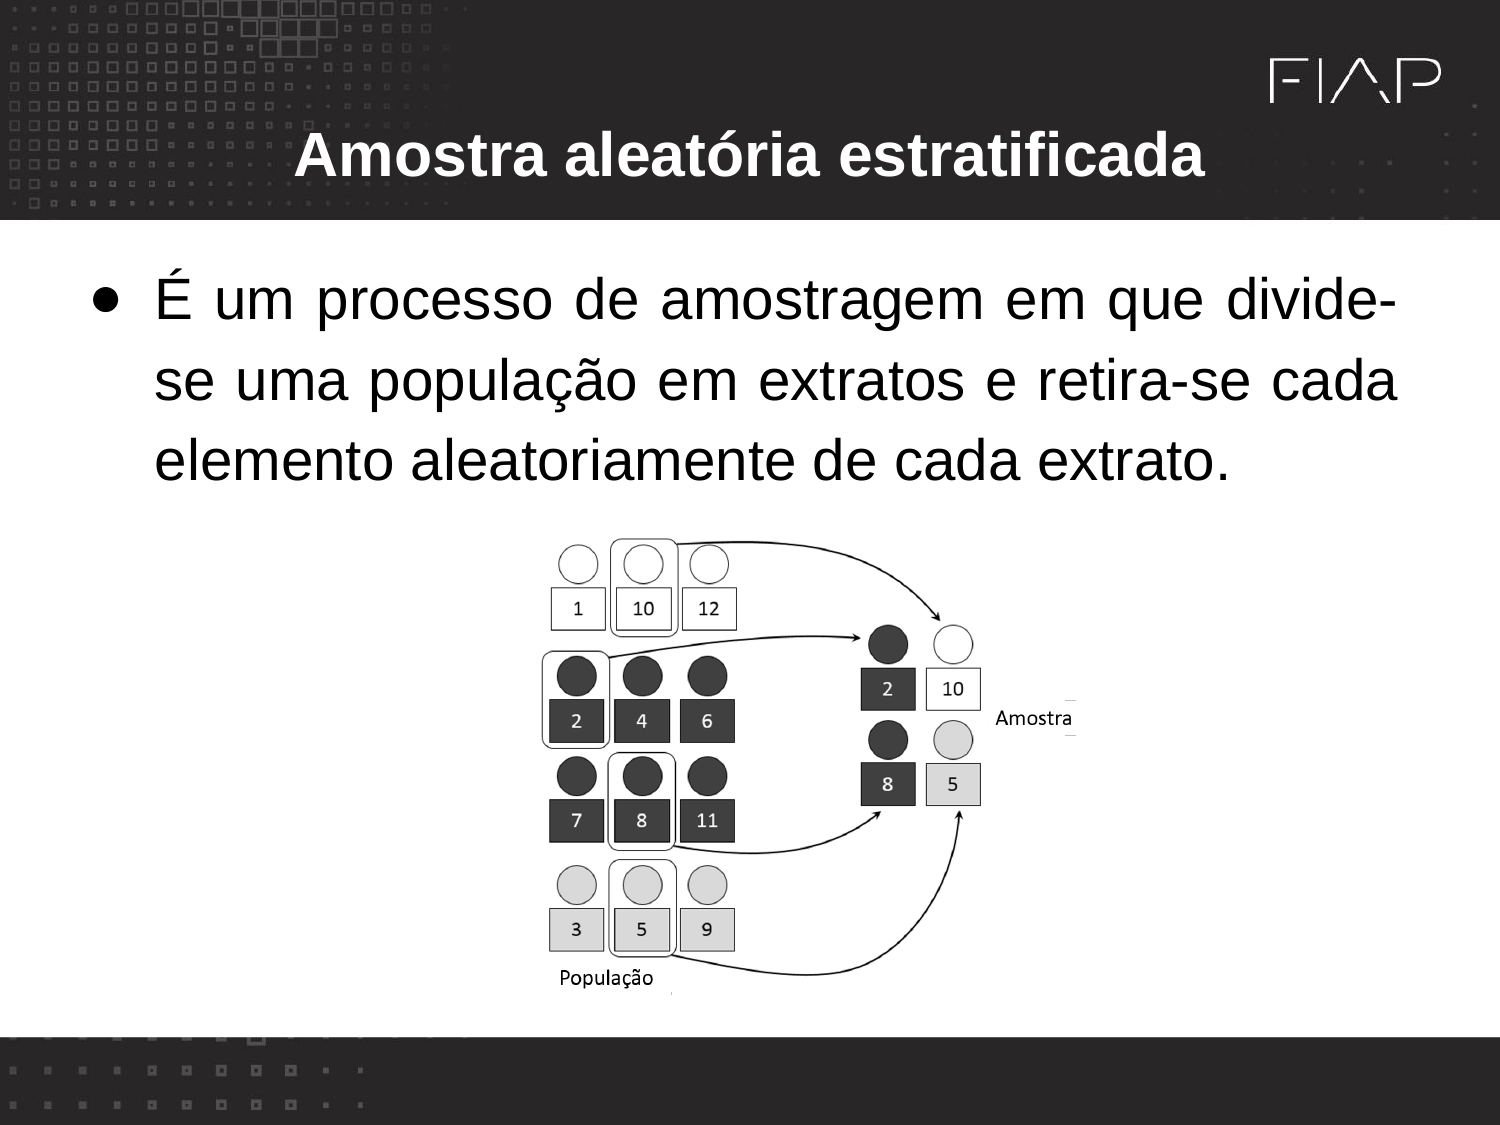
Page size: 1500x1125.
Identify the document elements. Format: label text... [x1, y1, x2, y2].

text_box É um processo de amostragem em que divide-se uma população em extratos e retira-se cada elemento aleatoriamente de cada extrato. [64, 243, 1415, 986]
text_box Amostra aleatória estratificada [74, 57, 1425, 246]
picture [533, 528, 1077, 1004]
picture [0, 1038, 1500, 1125]
picture [0, 0, 1500, 804]
